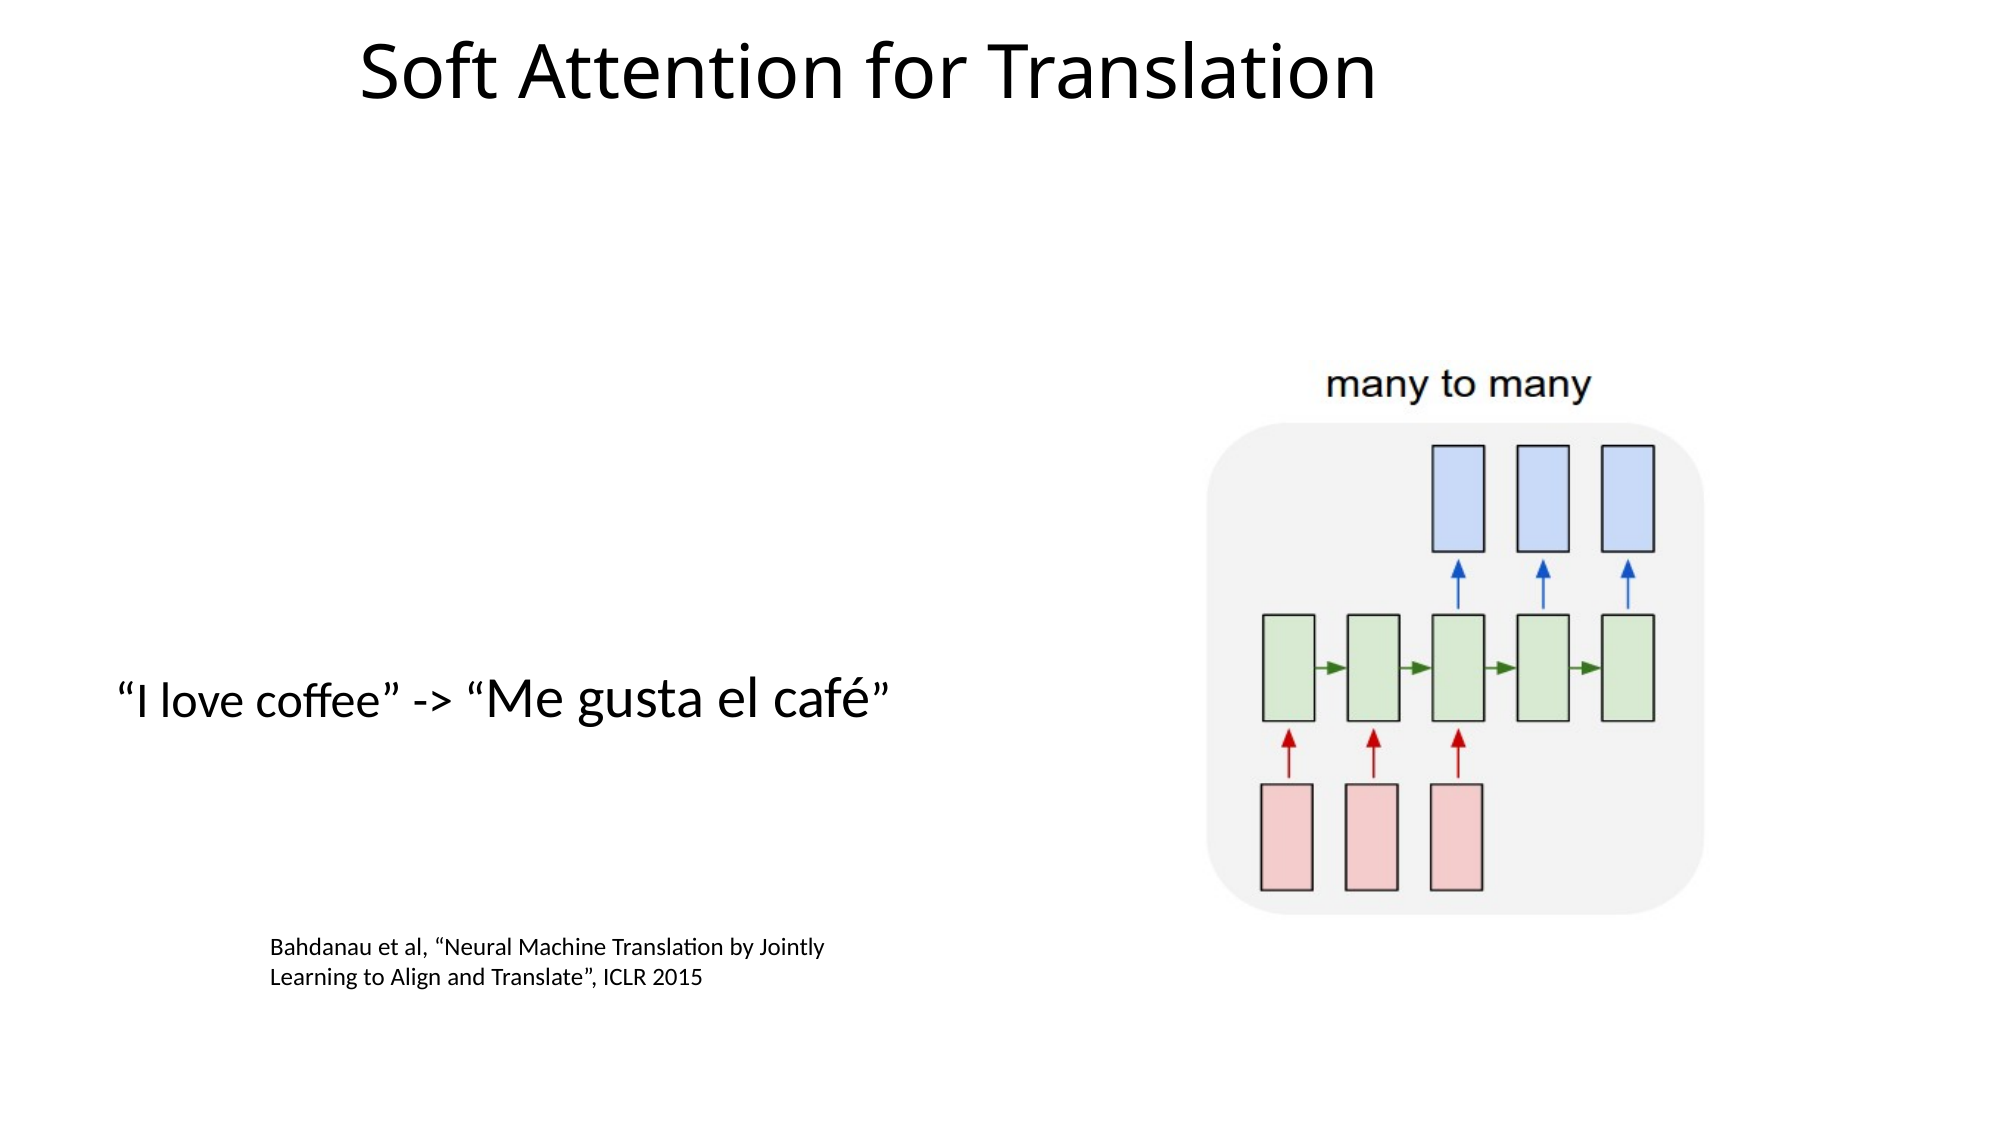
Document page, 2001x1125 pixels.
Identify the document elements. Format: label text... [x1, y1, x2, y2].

list “I love coffee” -> “Me gusta el café” [99, 262, 1900, 1000]
text_box Bahdanau et al, “Neural Machine Translation by Jointly Learning to Align and Translate”, ICLR 2015 [255, 915, 874, 991]
picture [1185, 360, 1727, 930]
title Soft Attention for Translation [324, 0, 1675, 149]
